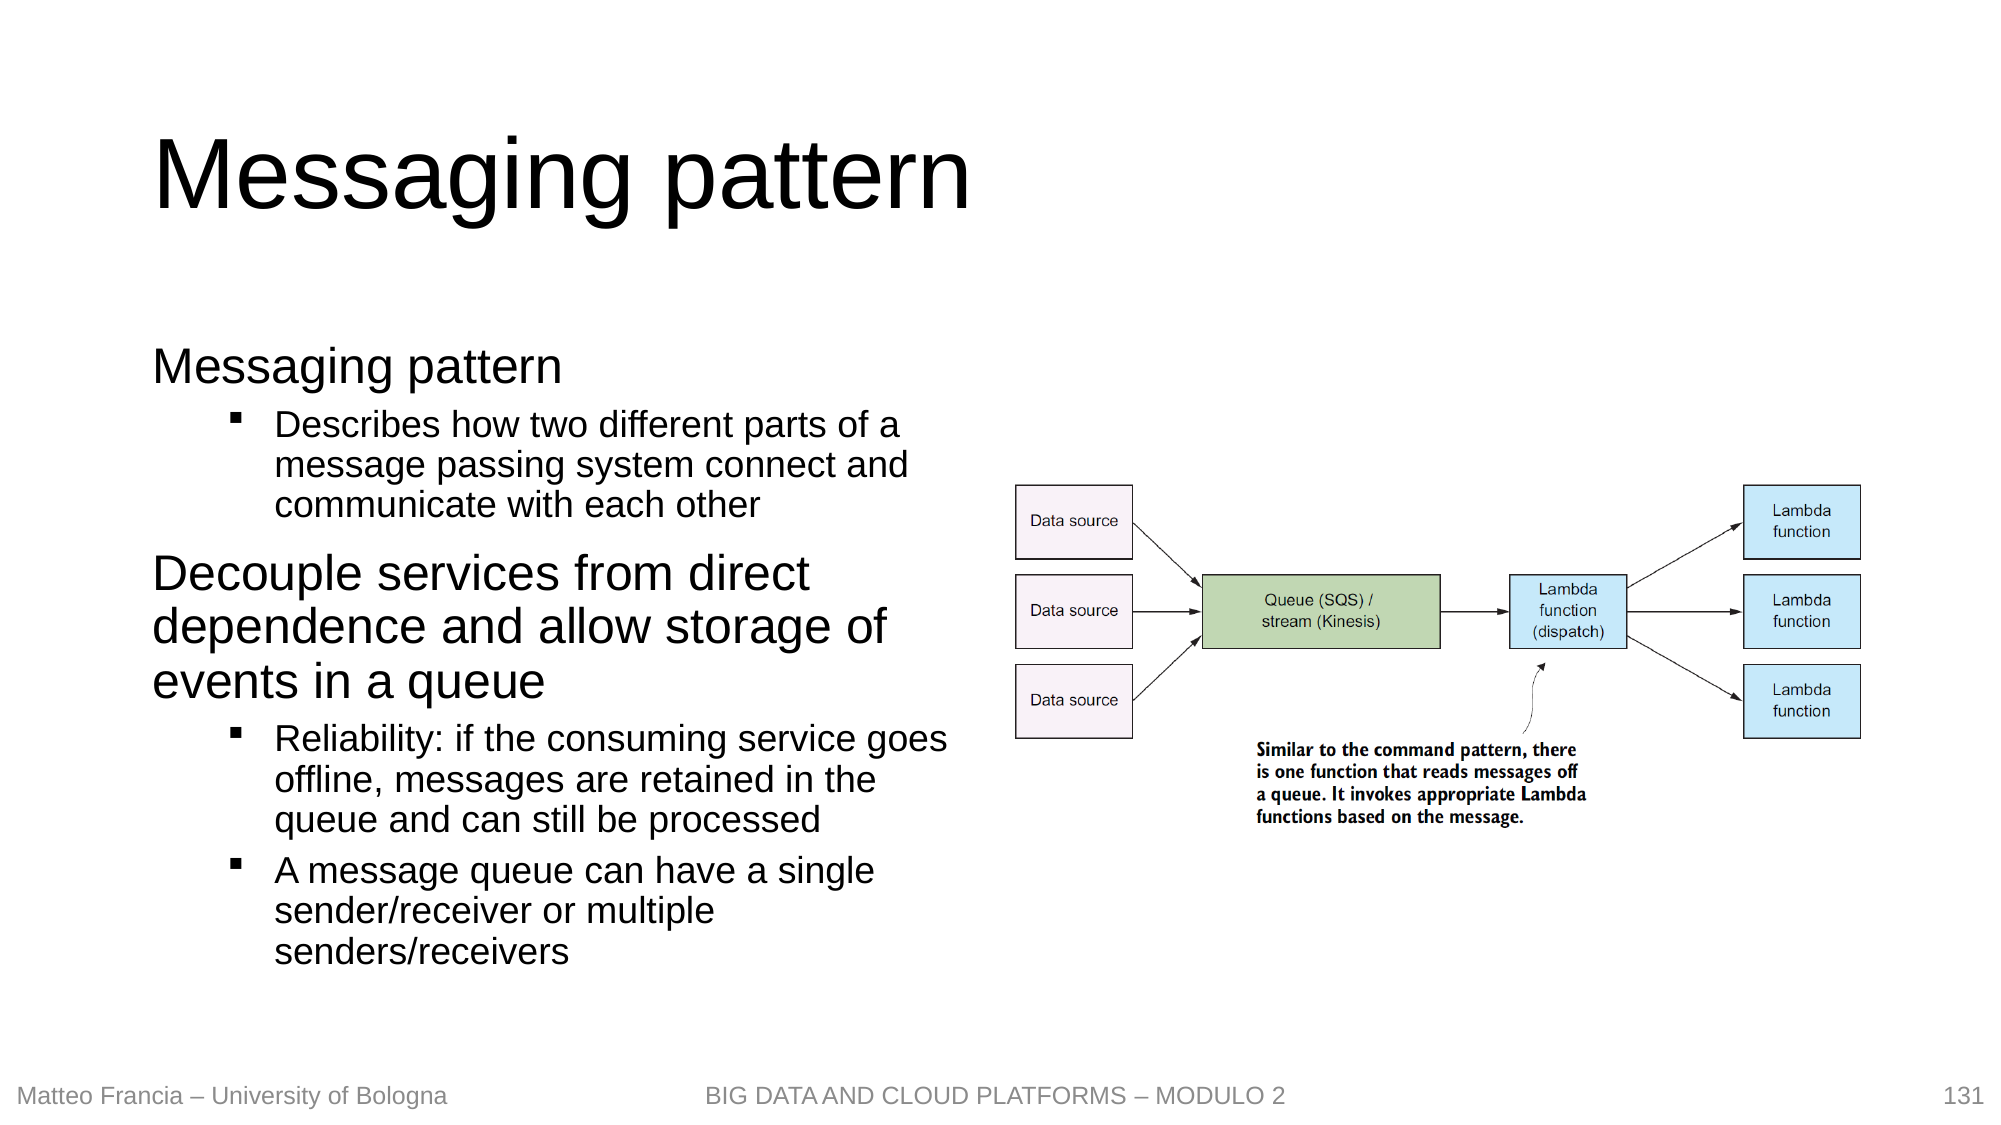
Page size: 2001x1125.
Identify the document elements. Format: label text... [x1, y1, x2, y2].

title Messaging pattern [137, 59, 1863, 278]
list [1012, 482, 1863, 831]
footer Matteo Francia – University of Bologna [0, 1065, 466, 1125]
slide_number 131 [1550, 1065, 2000, 1125]
list Messaging pattern Describes how two different parts of a message passing system connect and communicate with each other Decouple services from direct dependence and allow storage of events in a queue Reliability: if the consuming service goes offline, messages are retained in the queue and can still be processed A message queue can have a single sender/receiver or multiple senders/receivers [137, 299, 988, 1014]
